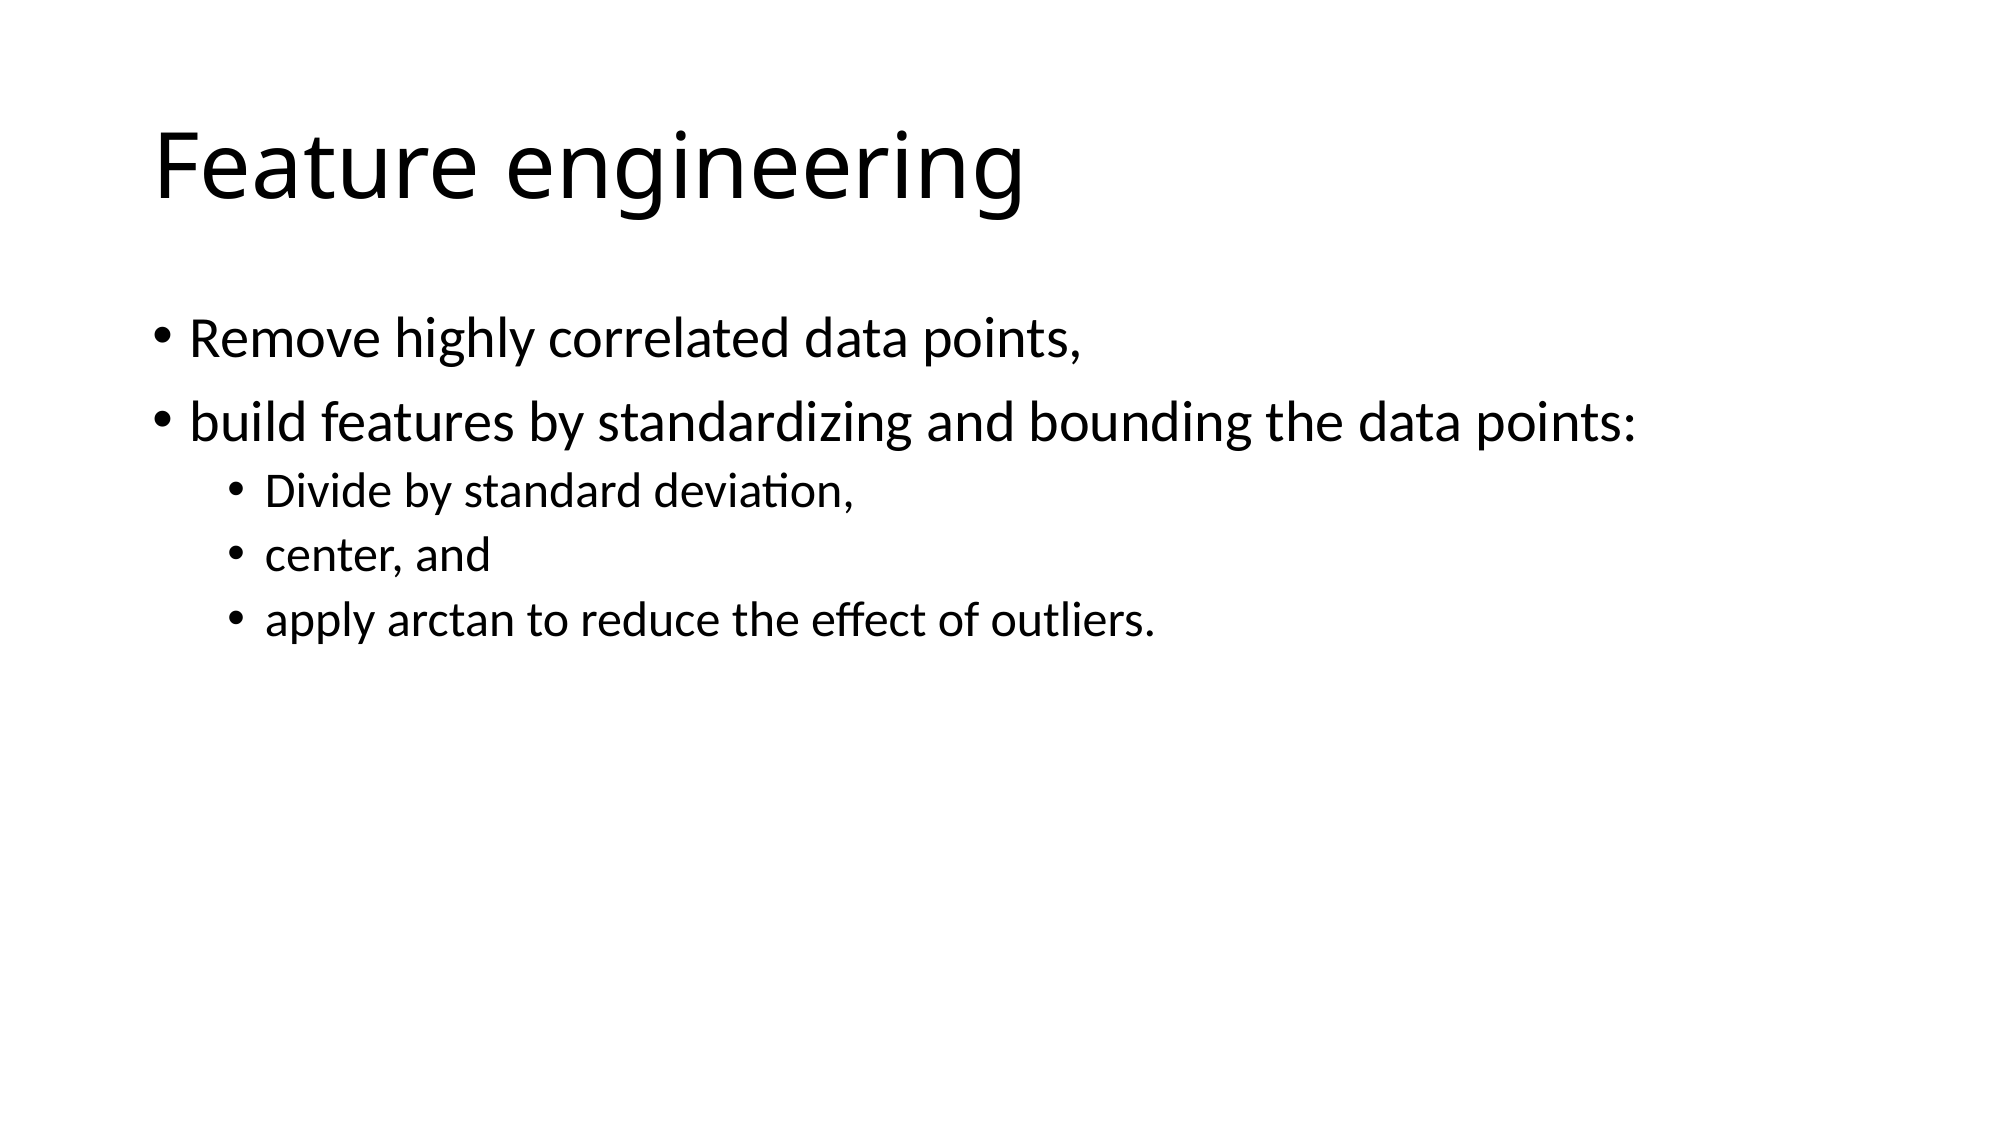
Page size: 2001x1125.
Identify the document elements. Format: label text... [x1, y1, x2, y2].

list Remove highly correlated data points, build features by standardizing and bounding the data points: Divide by standard deviation, center, and apply arctan to reduce the effect of outliers. [137, 299, 1863, 1014]
title Feature engineering [137, 59, 1863, 278]
